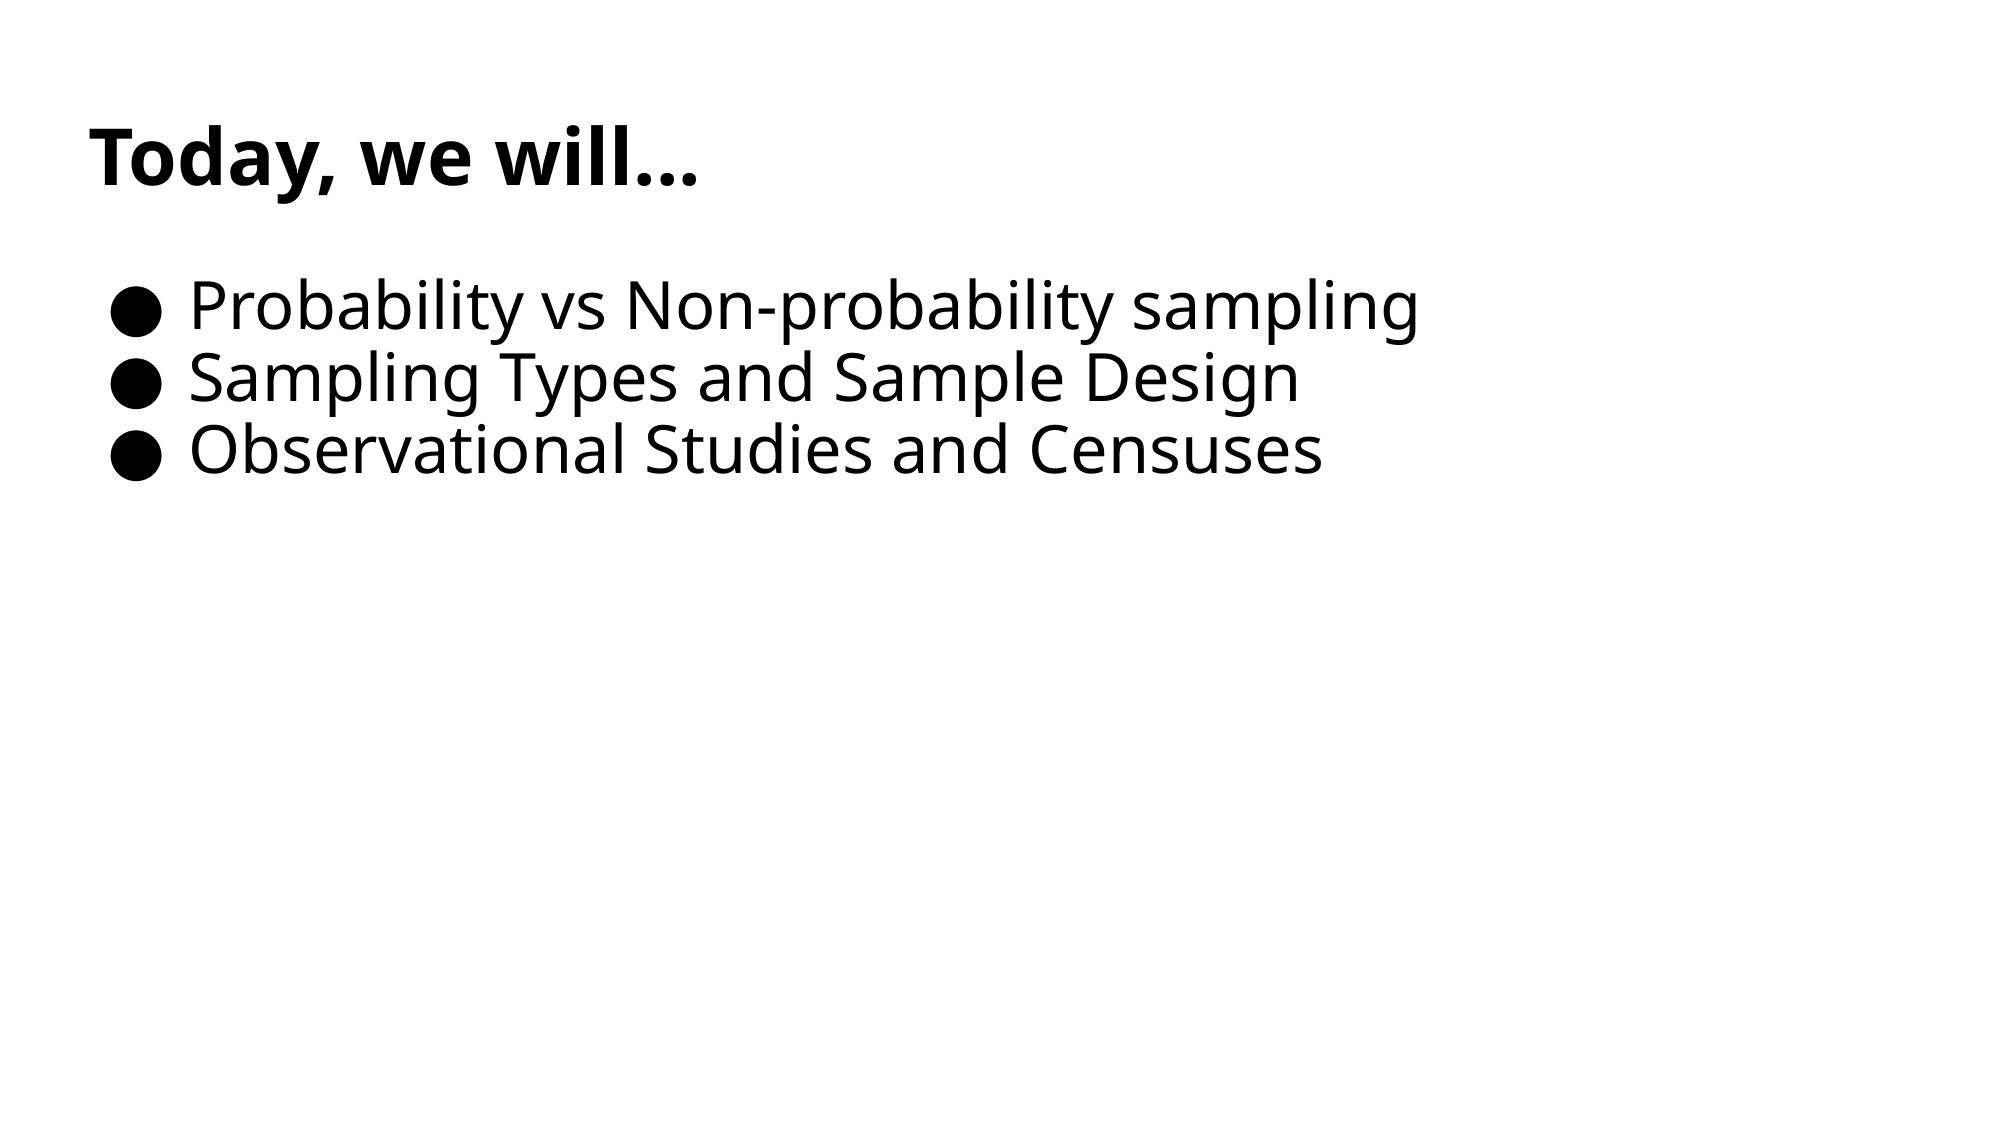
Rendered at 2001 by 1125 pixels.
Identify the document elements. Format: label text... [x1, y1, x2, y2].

list Probability vs Non-probability sampling Sampling Types and Sample Design Observational Studies and Censuses [68, 252, 1810, 1000]
title Today, we will... [68, 97, 1932, 223]
